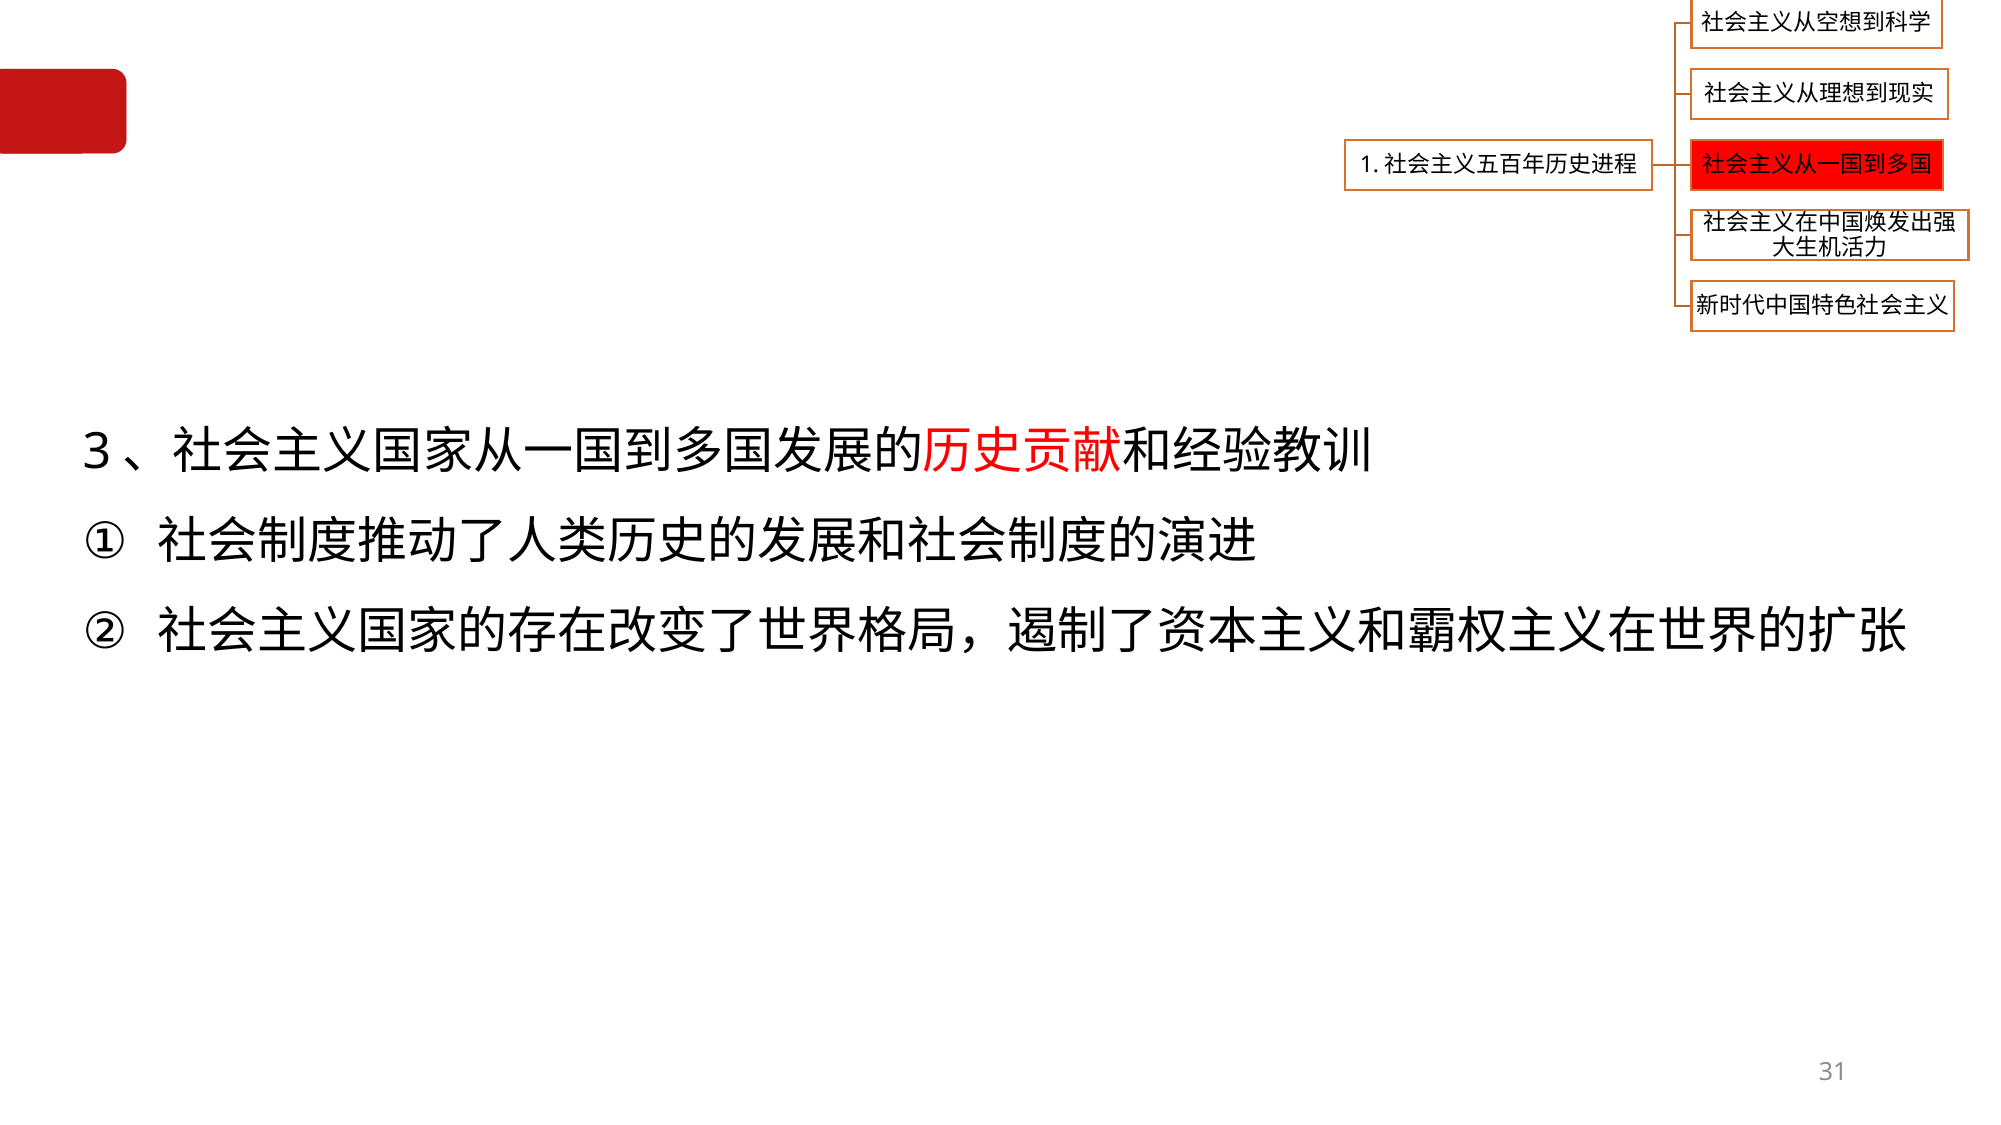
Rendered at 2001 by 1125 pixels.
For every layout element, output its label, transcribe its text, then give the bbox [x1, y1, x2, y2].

slide_number 31 [1412, 1042, 1863, 1103]
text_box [1298, 0, 2000, 332]
text_box 3、社会主义国家从一国到多国发展的历史贡献和经验教训 社会制度推动了人类历史的发展和社会制度的演进 社会主义国家的存在改变了世界格局，遏制了资本主义和霸权主义在世界的扩张 [67, 381, 2000, 666]
